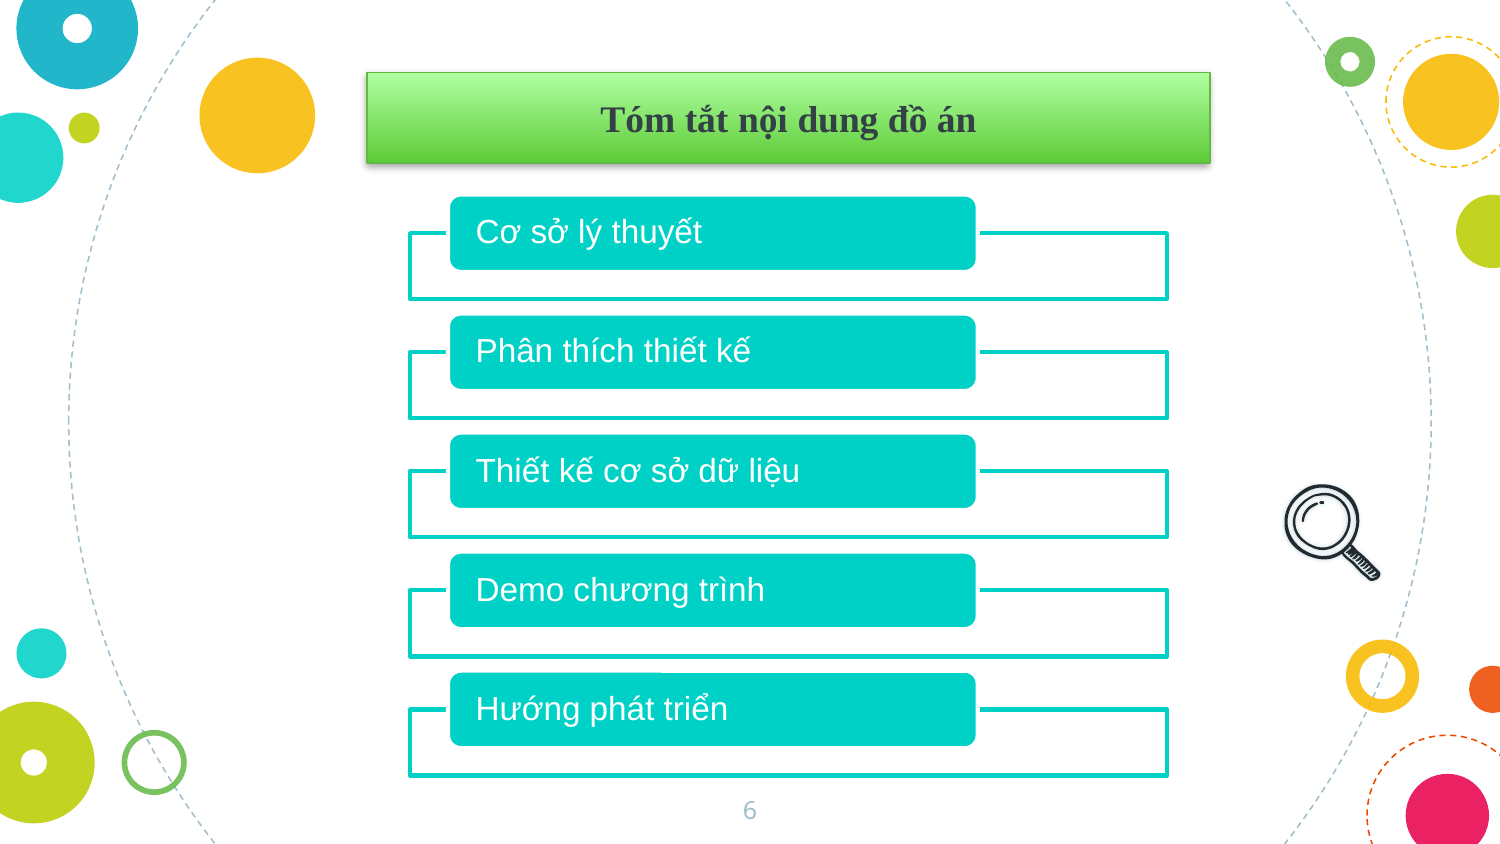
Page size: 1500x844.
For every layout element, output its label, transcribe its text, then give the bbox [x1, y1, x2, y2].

slide_number 6 [711, 788, 789, 844]
text_box [1284, 484, 1381, 581]
text_box [199, 57, 316, 174]
text_box Tóm tắt nội dung đồ án [366, 72, 1211, 164]
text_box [409, 190, 1168, 780]
